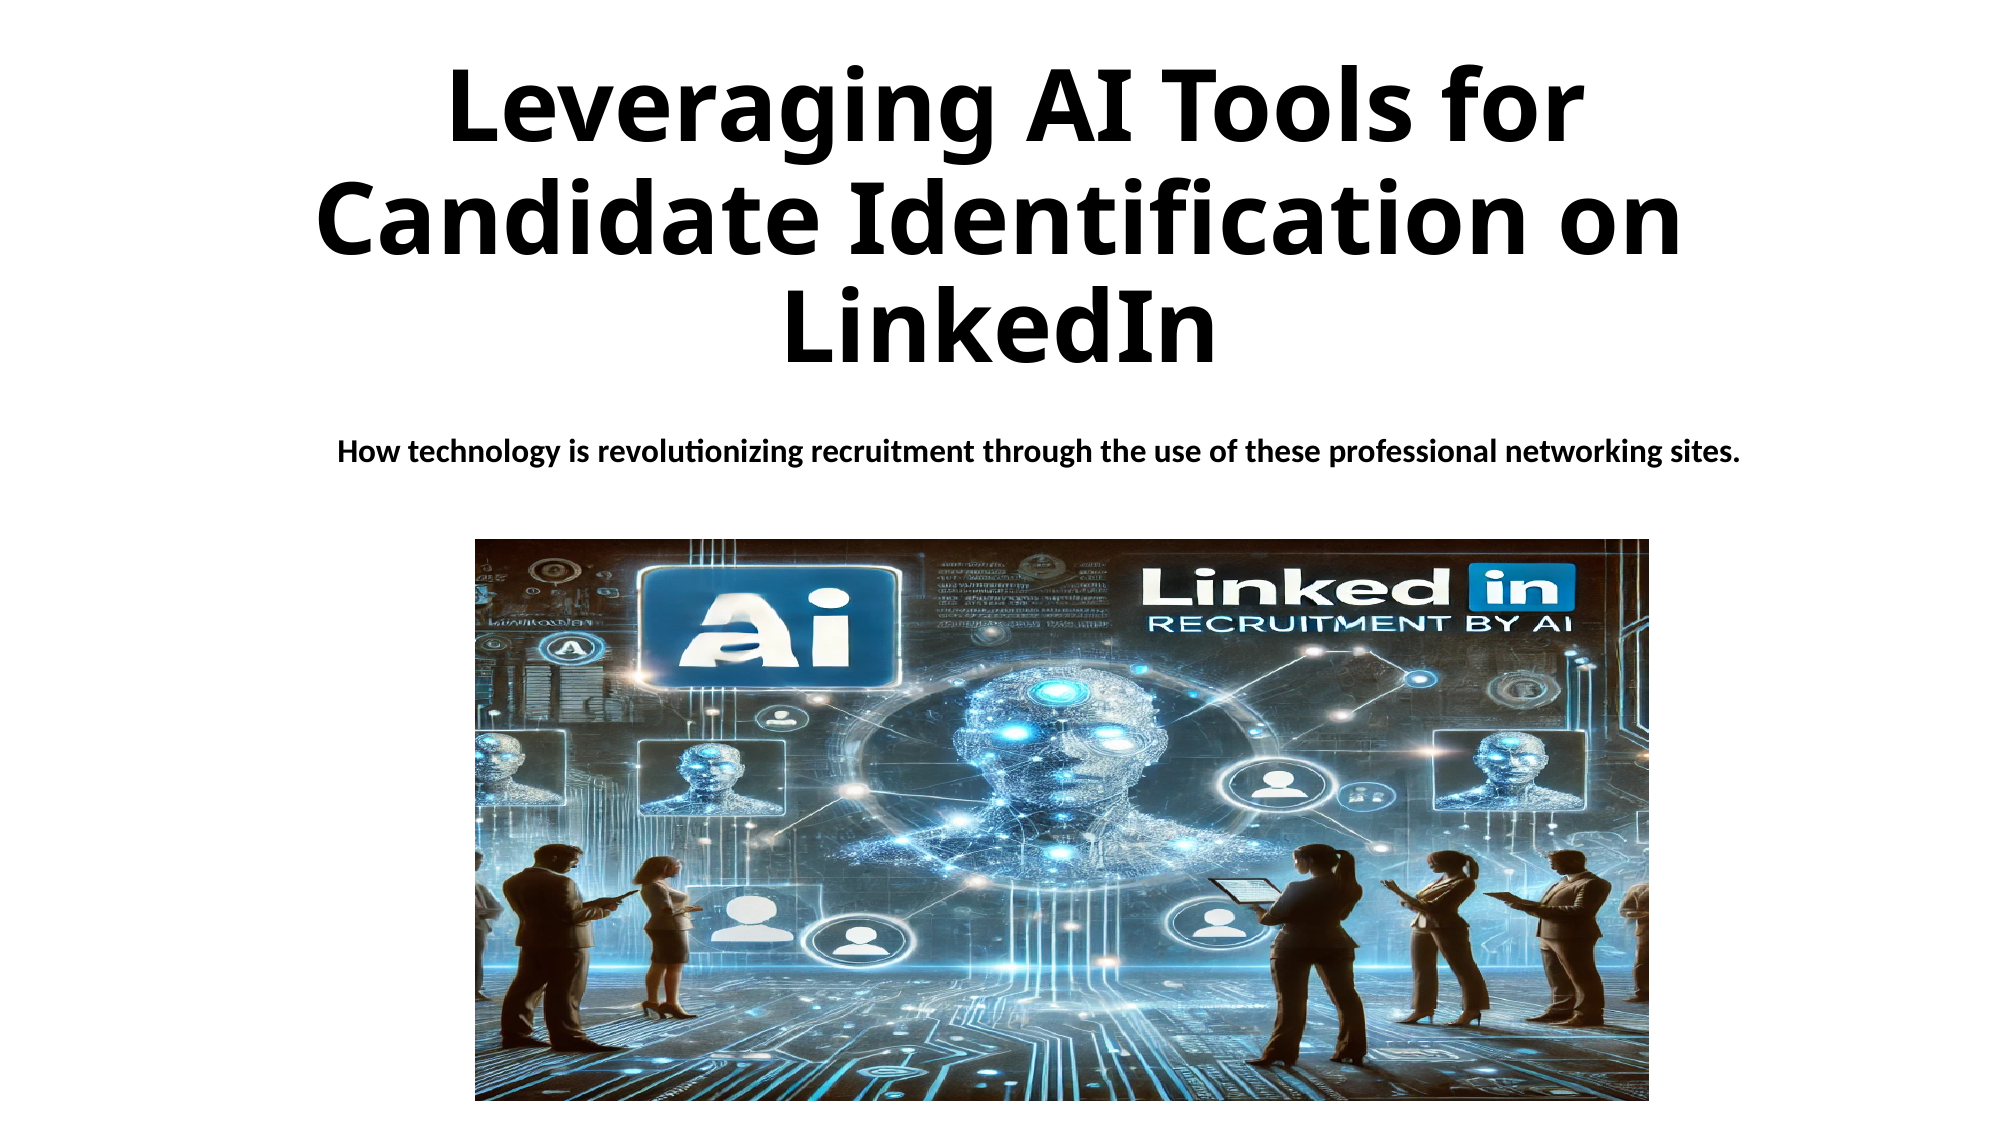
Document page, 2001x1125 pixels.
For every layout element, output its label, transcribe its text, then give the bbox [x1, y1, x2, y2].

title Leveraging AI Tools for Candidate Identification on LinkedIn [249, 0, 1750, 392]
subtitle How technology is revolutionizing recruitment through the use of these professional networking sites. [289, 426, 1790, 699]
picture [475, 539, 1649, 1101]
